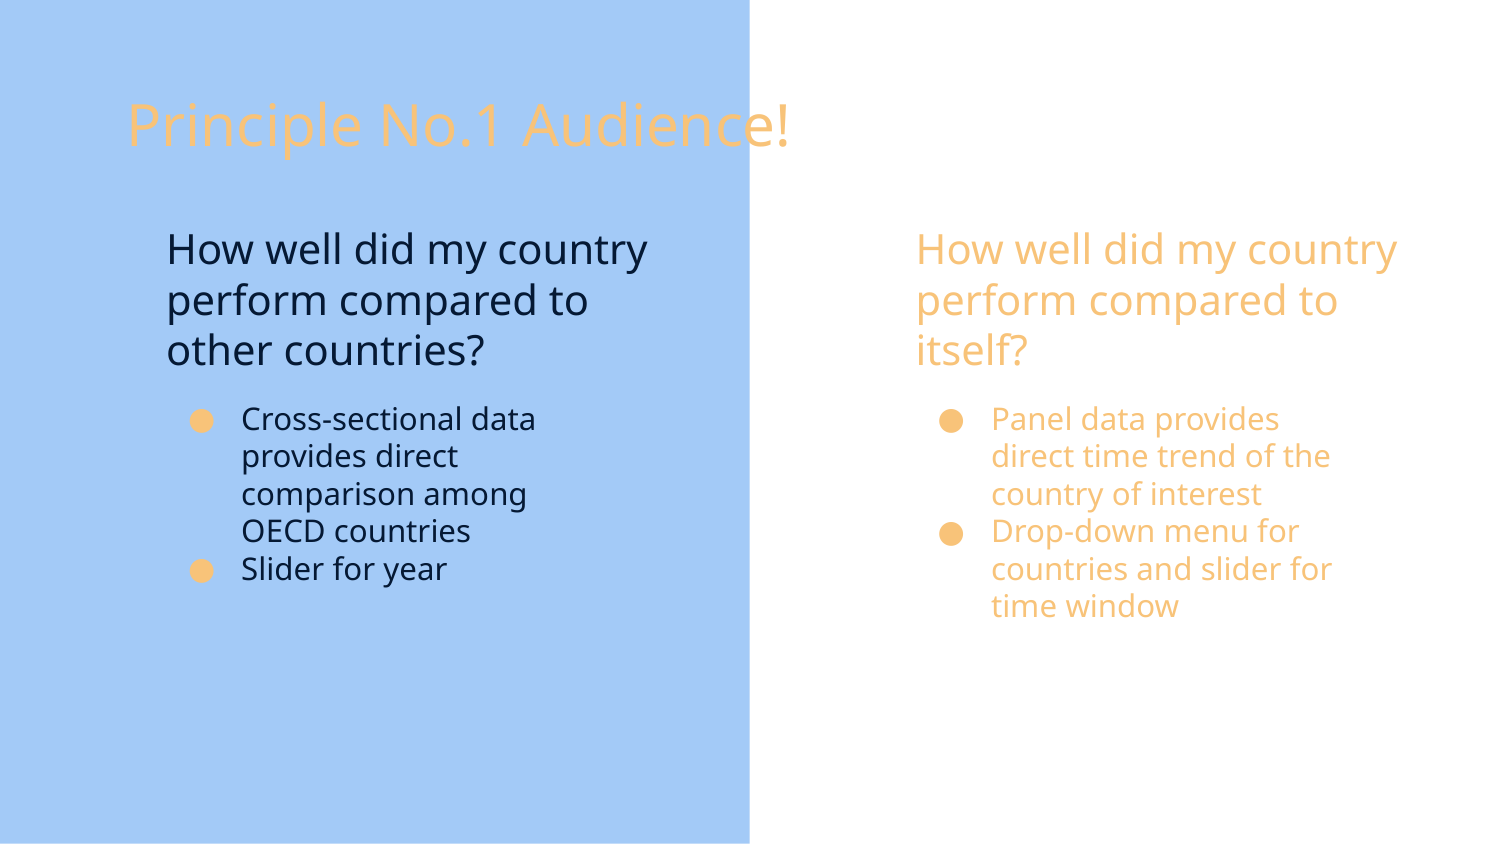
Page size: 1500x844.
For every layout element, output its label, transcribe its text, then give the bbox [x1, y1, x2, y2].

title How well did my country perform compared to itself? [900, 208, 1442, 303]
list Cross-sectional data provides direct comparison among OECD countries Slider for year [151, 384, 599, 694]
title How well did my country perform compared to other countries? [150, 208, 702, 303]
title Principle No.1 Audience! [111, 72, 1271, 167]
list Panel data provides direct time trend of the country of interest Drop-down menu for countries and slider for time window [900, 384, 1349, 694]
